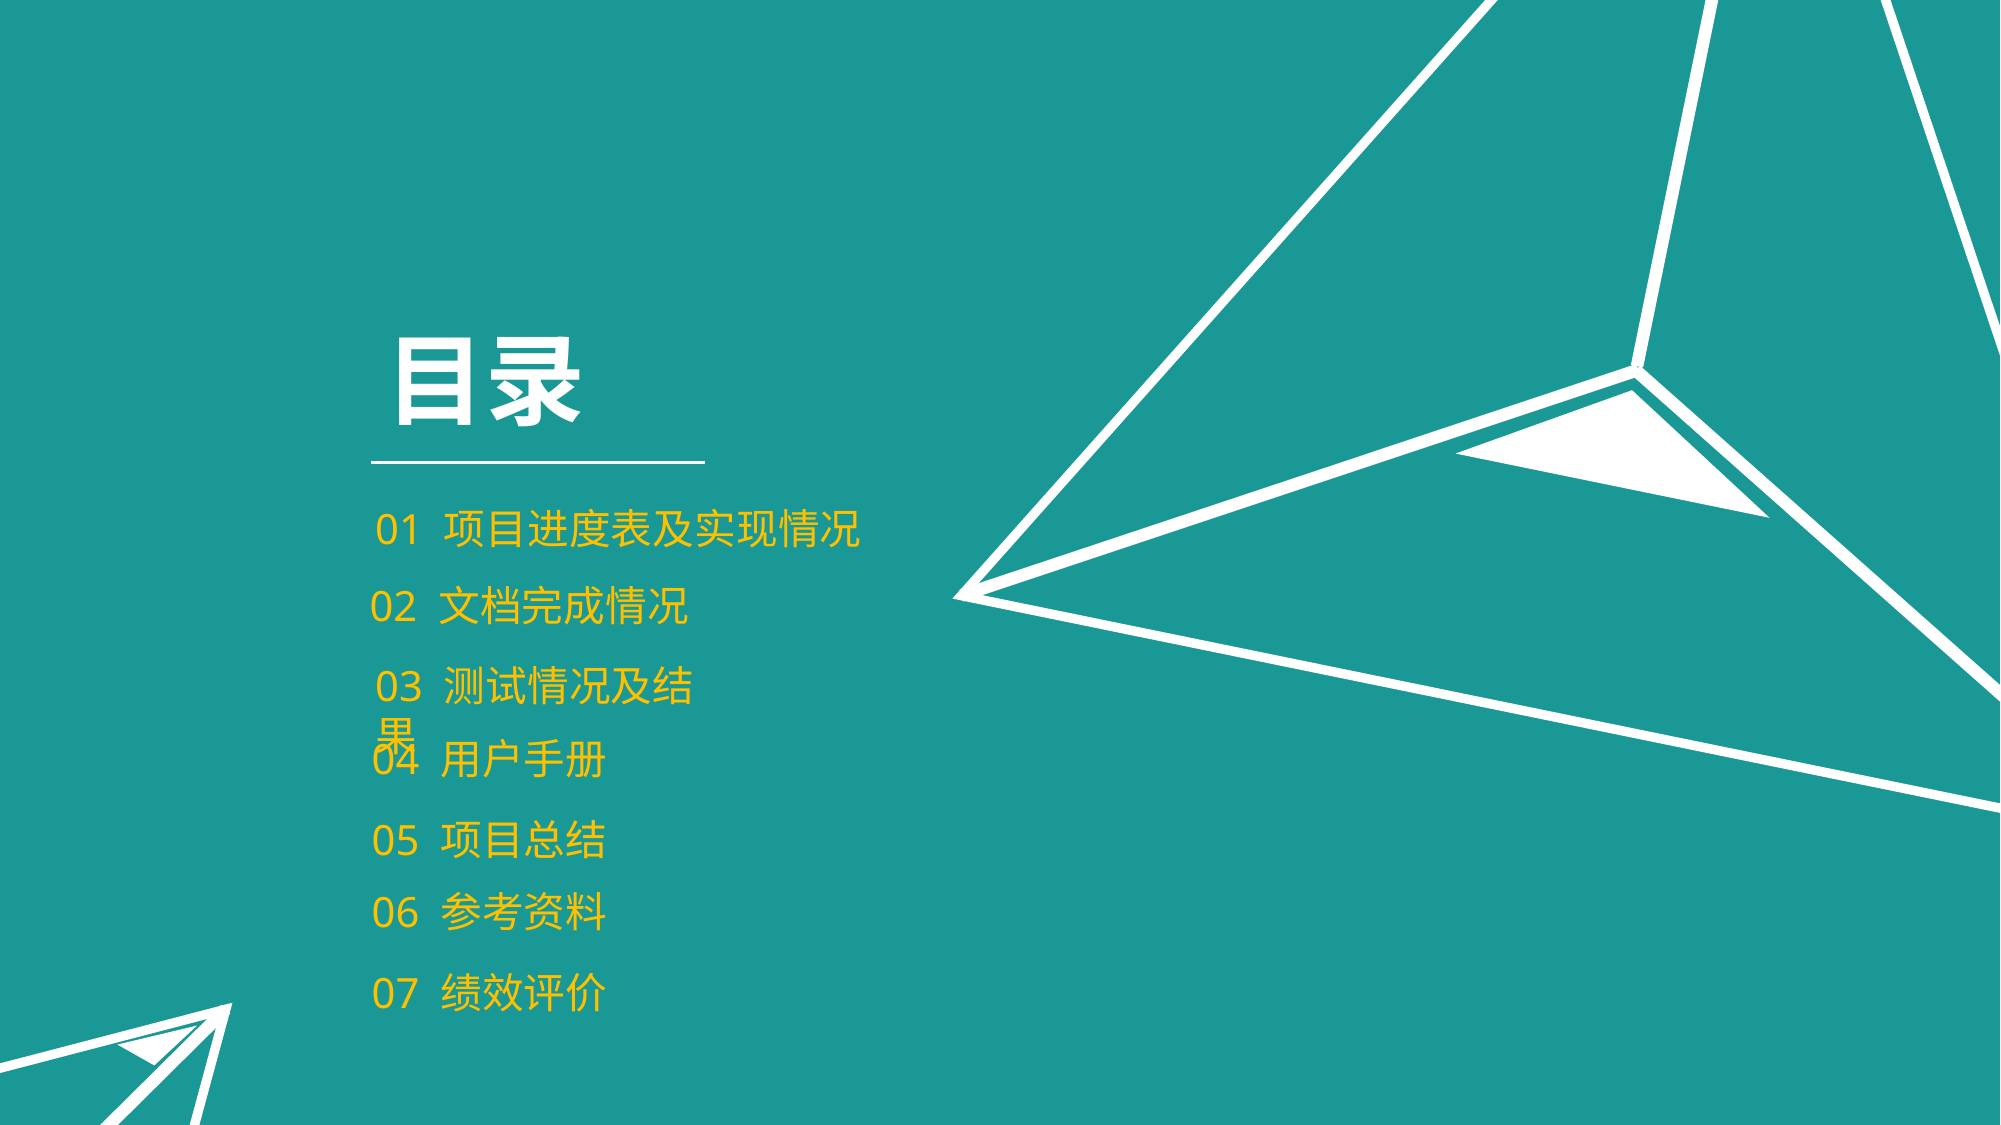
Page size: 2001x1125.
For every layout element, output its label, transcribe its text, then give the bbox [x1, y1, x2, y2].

text_box 03 测试情况及结果 [360, 652, 747, 768]
text_box 02 文档完成情况 [354, 572, 704, 637]
text_box 07 绩效评价 [356, 959, 644, 1025]
text_box 04 用户手册 [356, 725, 644, 791]
text_box 06 参考资料 [356, 878, 644, 944]
text_box 01 项目进度表及实现情况 [360, 495, 1000, 560]
text_box 目录 [370, 309, 601, 445]
text_box 05 项目总结 [356, 805, 644, 871]
